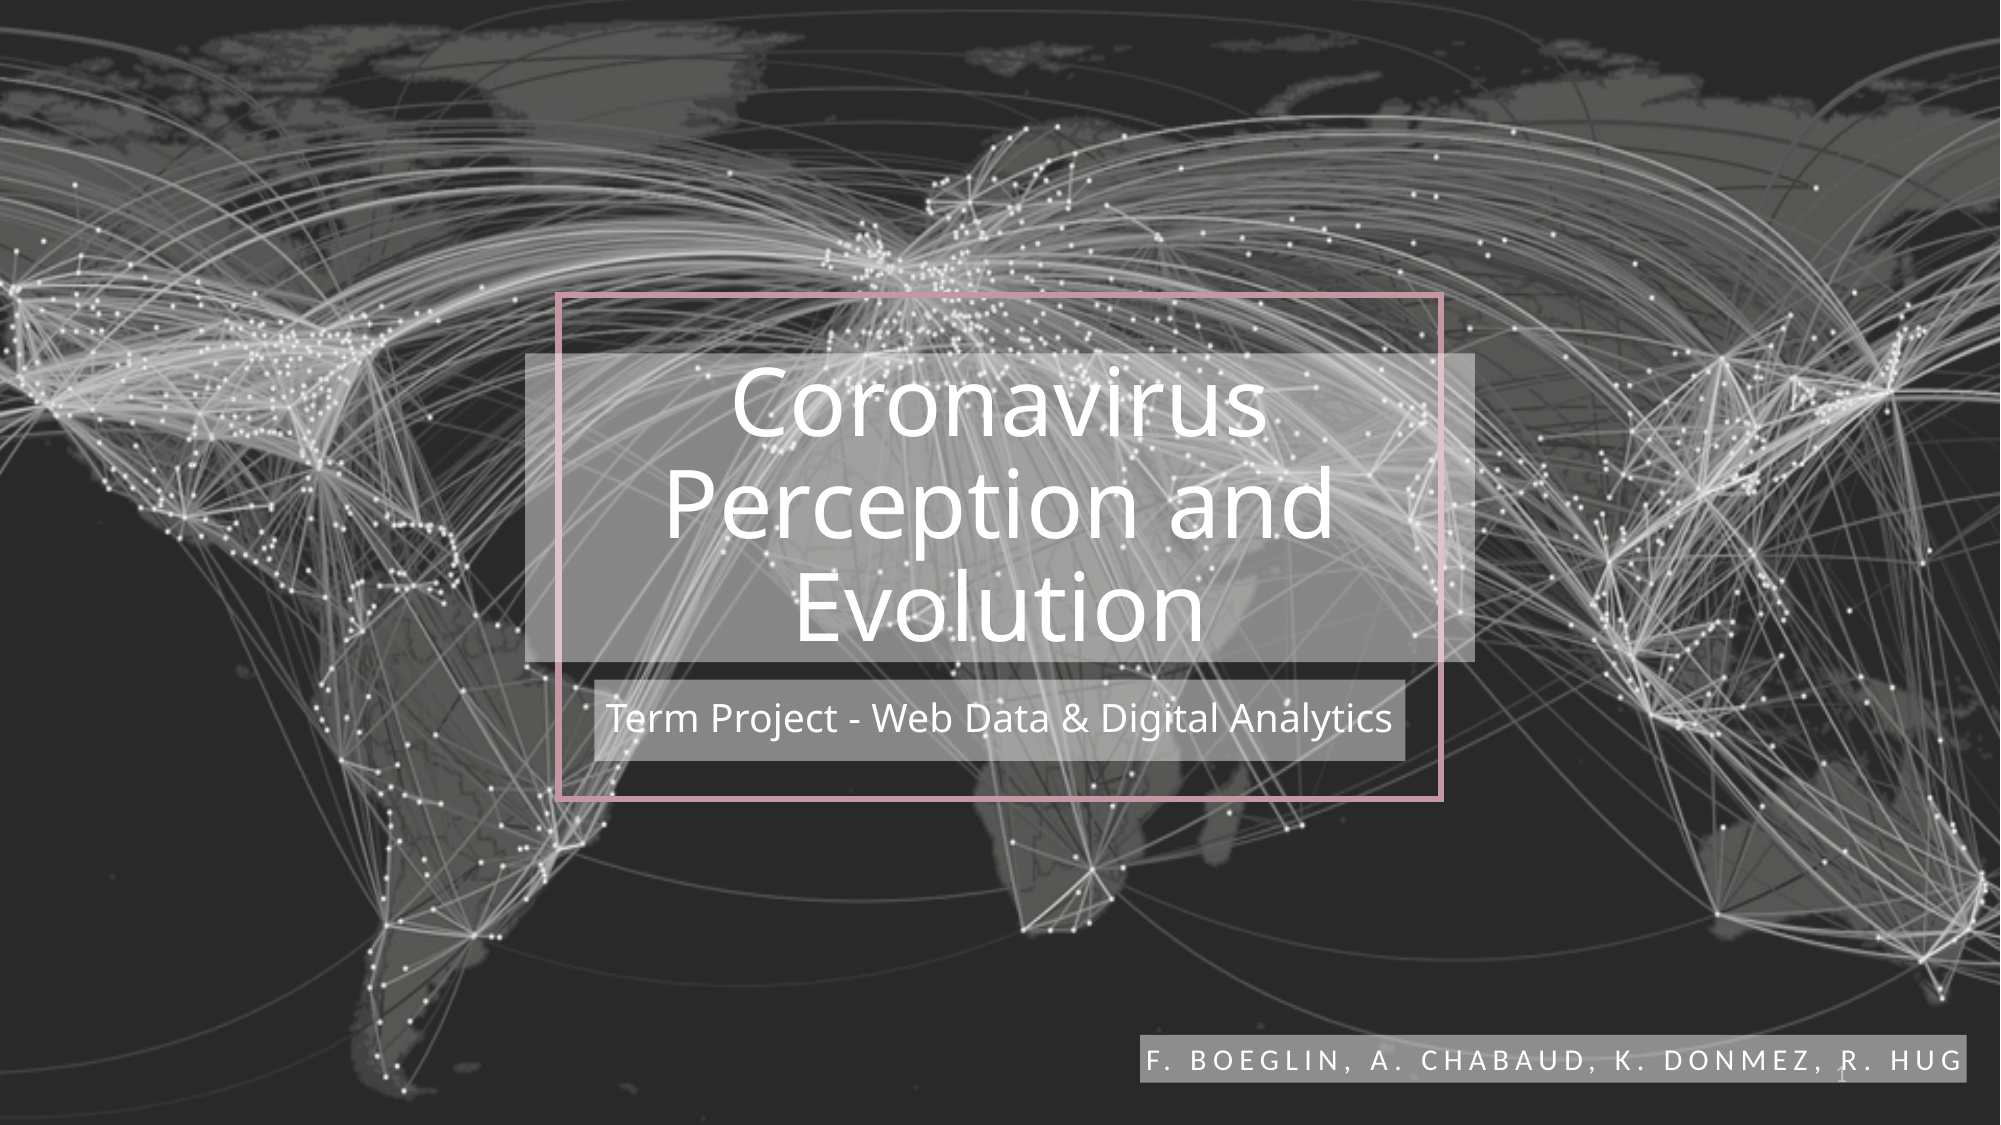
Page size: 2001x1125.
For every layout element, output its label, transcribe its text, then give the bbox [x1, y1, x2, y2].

slide_number 1 [1412, 1042, 1863, 1103]
text_box [558, 295, 1442, 353]
title Coronavirus Perception and Evolution [525, 353, 1475, 663]
text_box Term Project - Web Data & Digital Analytics [594, 679, 1406, 761]
text_box [558, 663, 1442, 799]
text_box F. Boeglin, A. Chabaud, K. Donmez, R. Hug [1140, 1034, 1967, 1083]
table_header [0, 0, 2000, 1125]
